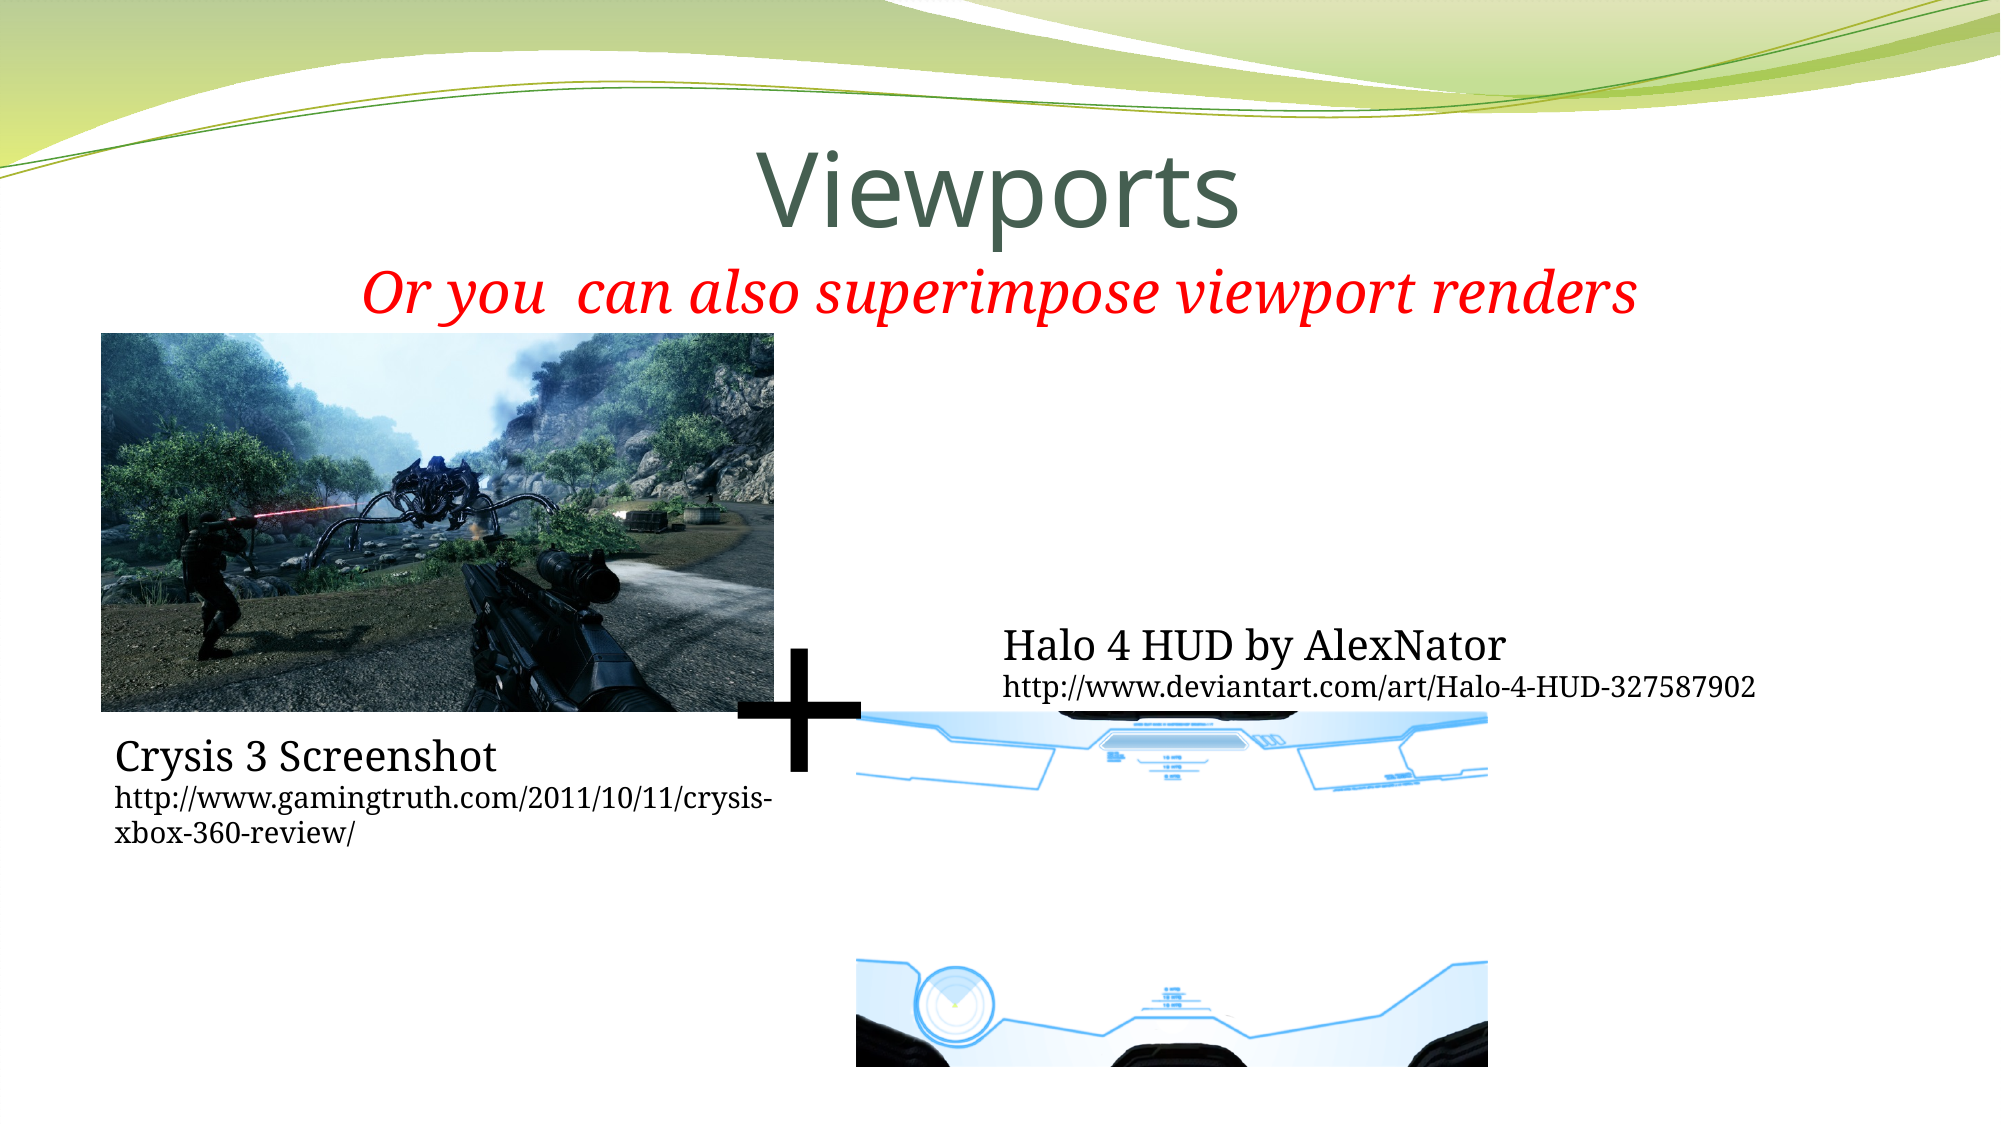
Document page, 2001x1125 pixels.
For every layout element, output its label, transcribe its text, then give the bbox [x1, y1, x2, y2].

title Viewports [99, 115, 1900, 248]
picture [101, 333, 774, 712]
text_box Or you can also superimpose viewport renders [99, 248, 1900, 334]
picture [856, 711, 1488, 1067]
text_box + [705, 518, 896, 879]
text_box Halo 4 HUD by AlexNator http://www.deviantart.com/art/Halo-4-HUD-327587902 [988, 610, 1781, 711]
text_box Crysis 3 Screenshot http://www.gamingtruth.com/2011/10/11/crysis-xbox-360-review/ [99, 722, 705, 858]
